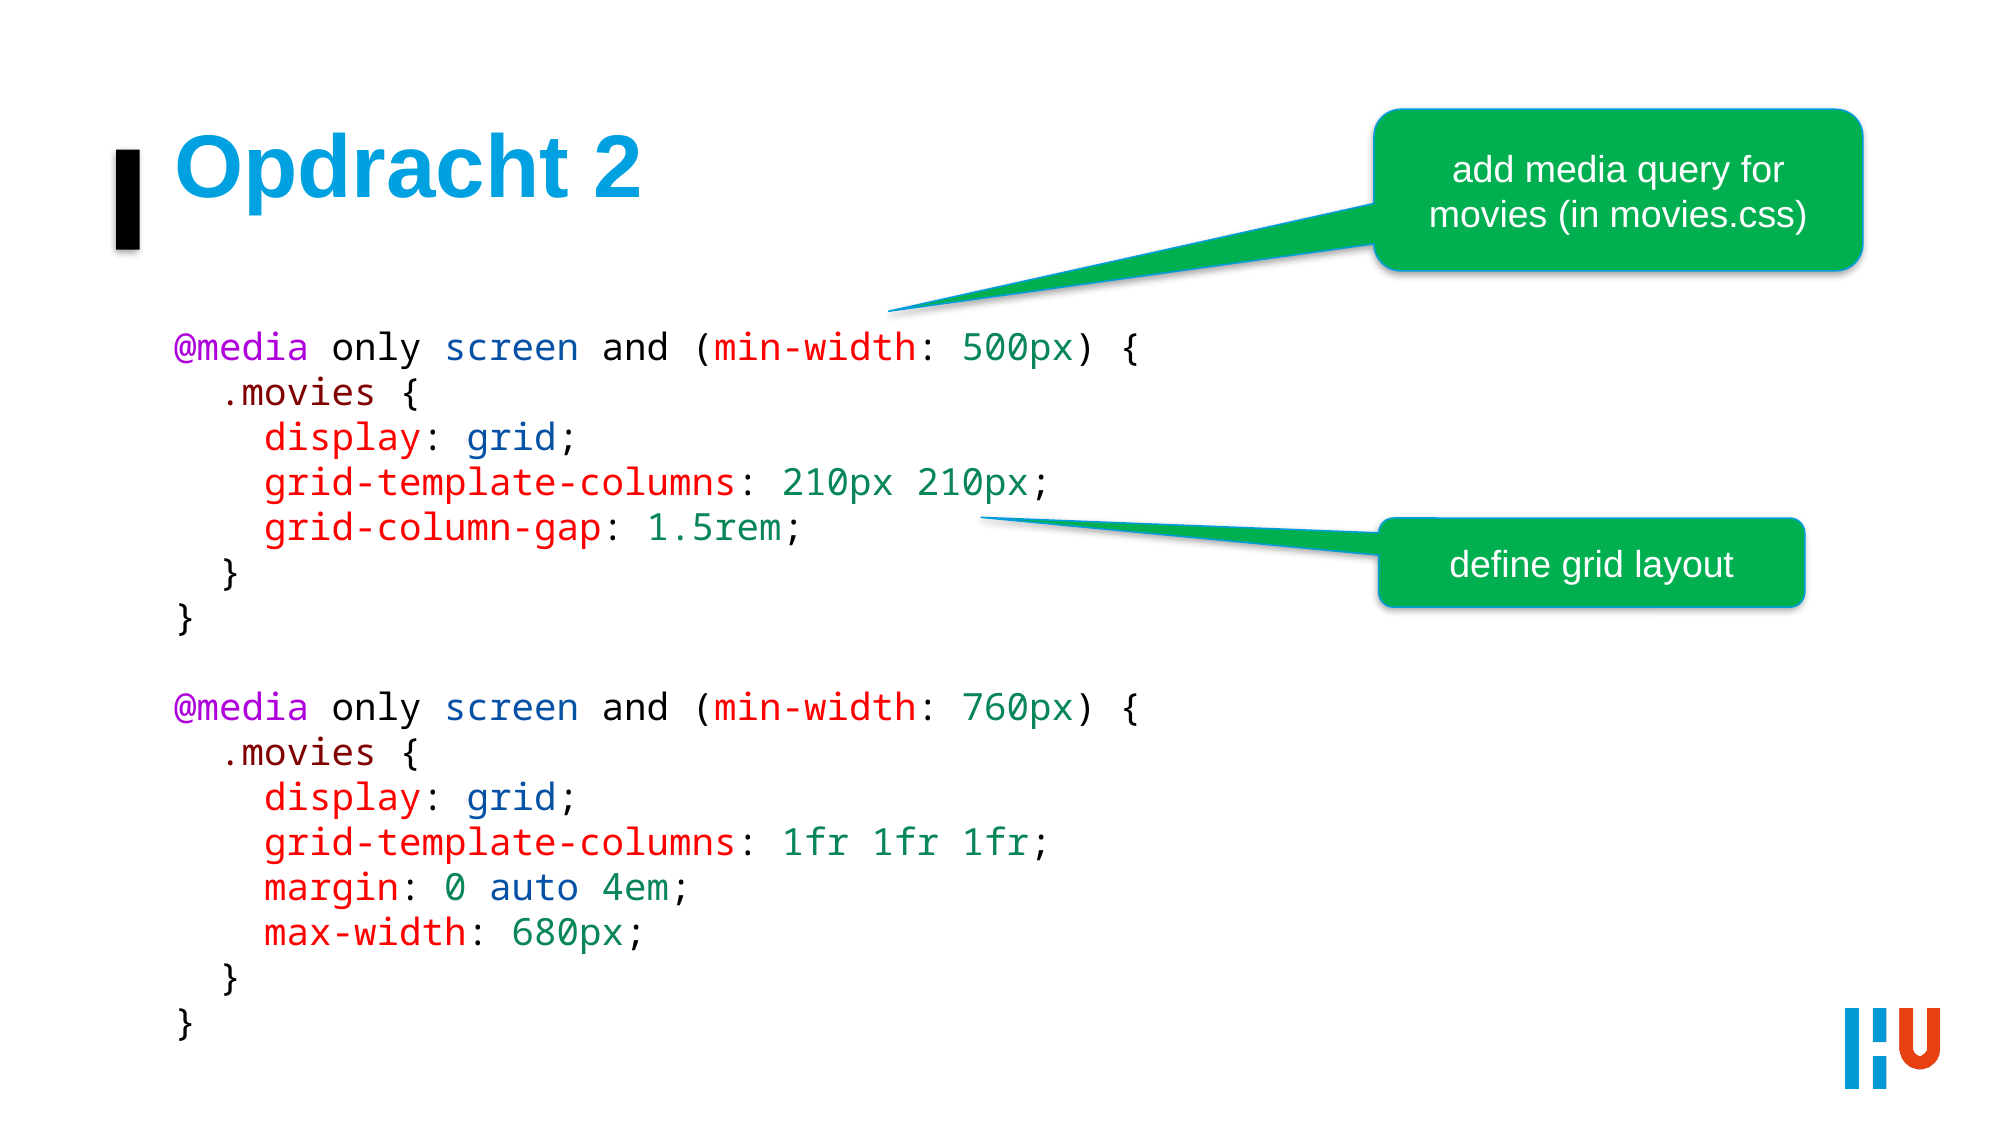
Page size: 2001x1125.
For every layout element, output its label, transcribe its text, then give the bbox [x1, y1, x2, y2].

text_box @media only screen and (min-width: 500px) { .movies { display: grid; grid-template-columns: 210px 210px; grid-column-gap: 1.5rem; } } @media only screen and (min-width: 760px) { .movies { display: grid; grid-template-columns: 1fr 1fr 1fr; margin: 0 auto 4em; max-width: 680px; } } [159, 270, 1788, 1051]
picture [1860, 1008, 1940, 1089]
title Opdracht 2 [159, 53, 1788, 270]
text_box add media query for movies (in movies.css) [887, 108, 1864, 312]
text_box define grid layout [980, 516, 1806, 608]
